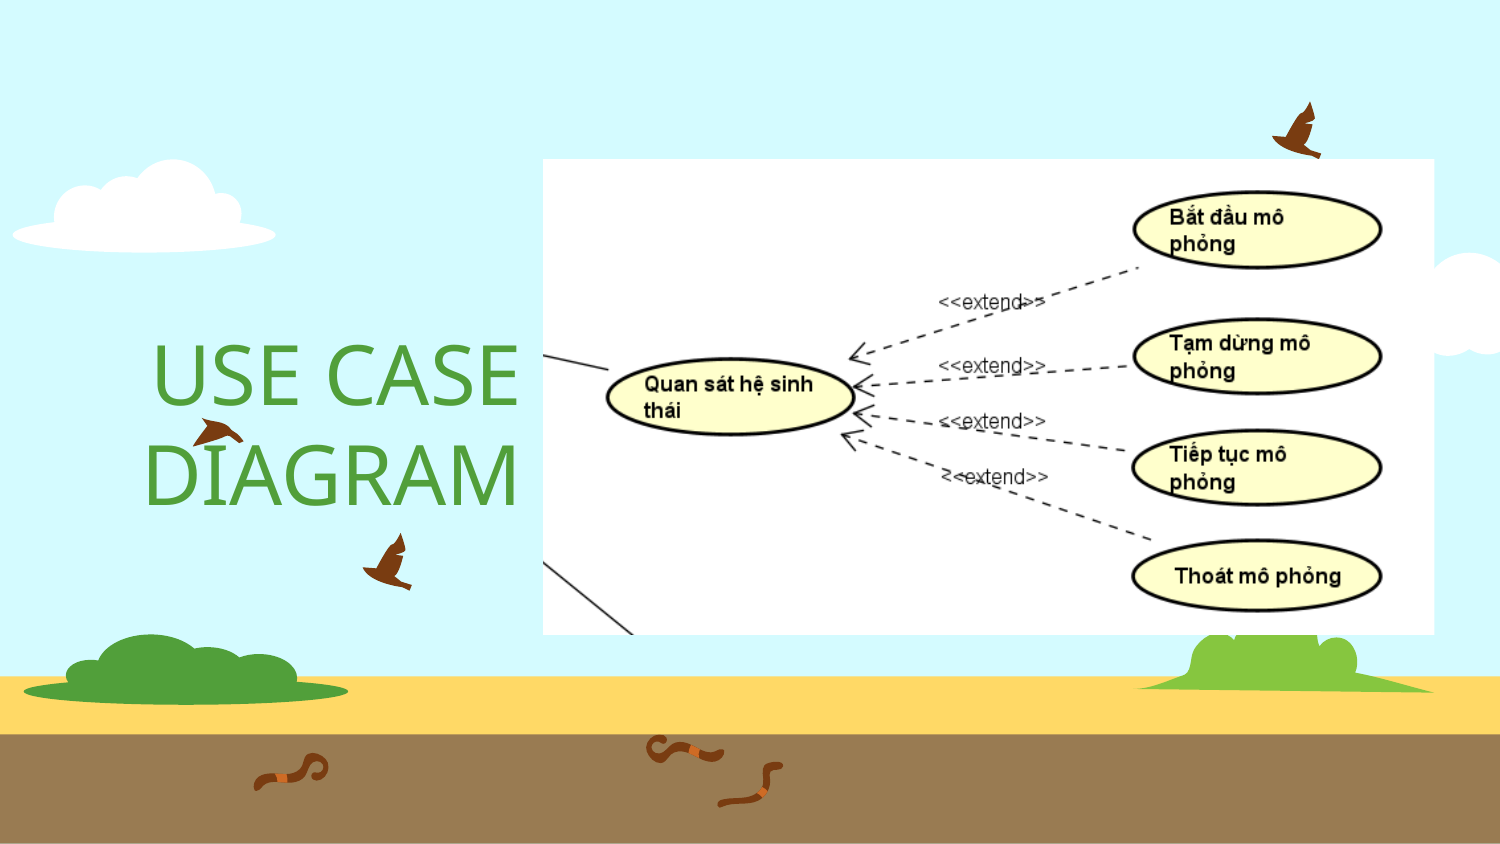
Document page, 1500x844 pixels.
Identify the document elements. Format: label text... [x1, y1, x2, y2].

picture [542, 159, 1435, 635]
text_box [1133, 644, 1435, 693]
text_box [362, 532, 412, 591]
text_box [23, 634, 349, 705]
text_box [12, 159, 276, 253]
title USE CASE DIAGRAM [64, 307, 537, 491]
text_box [1271, 101, 1322, 157]
text_box [0, 676, 1500, 735]
